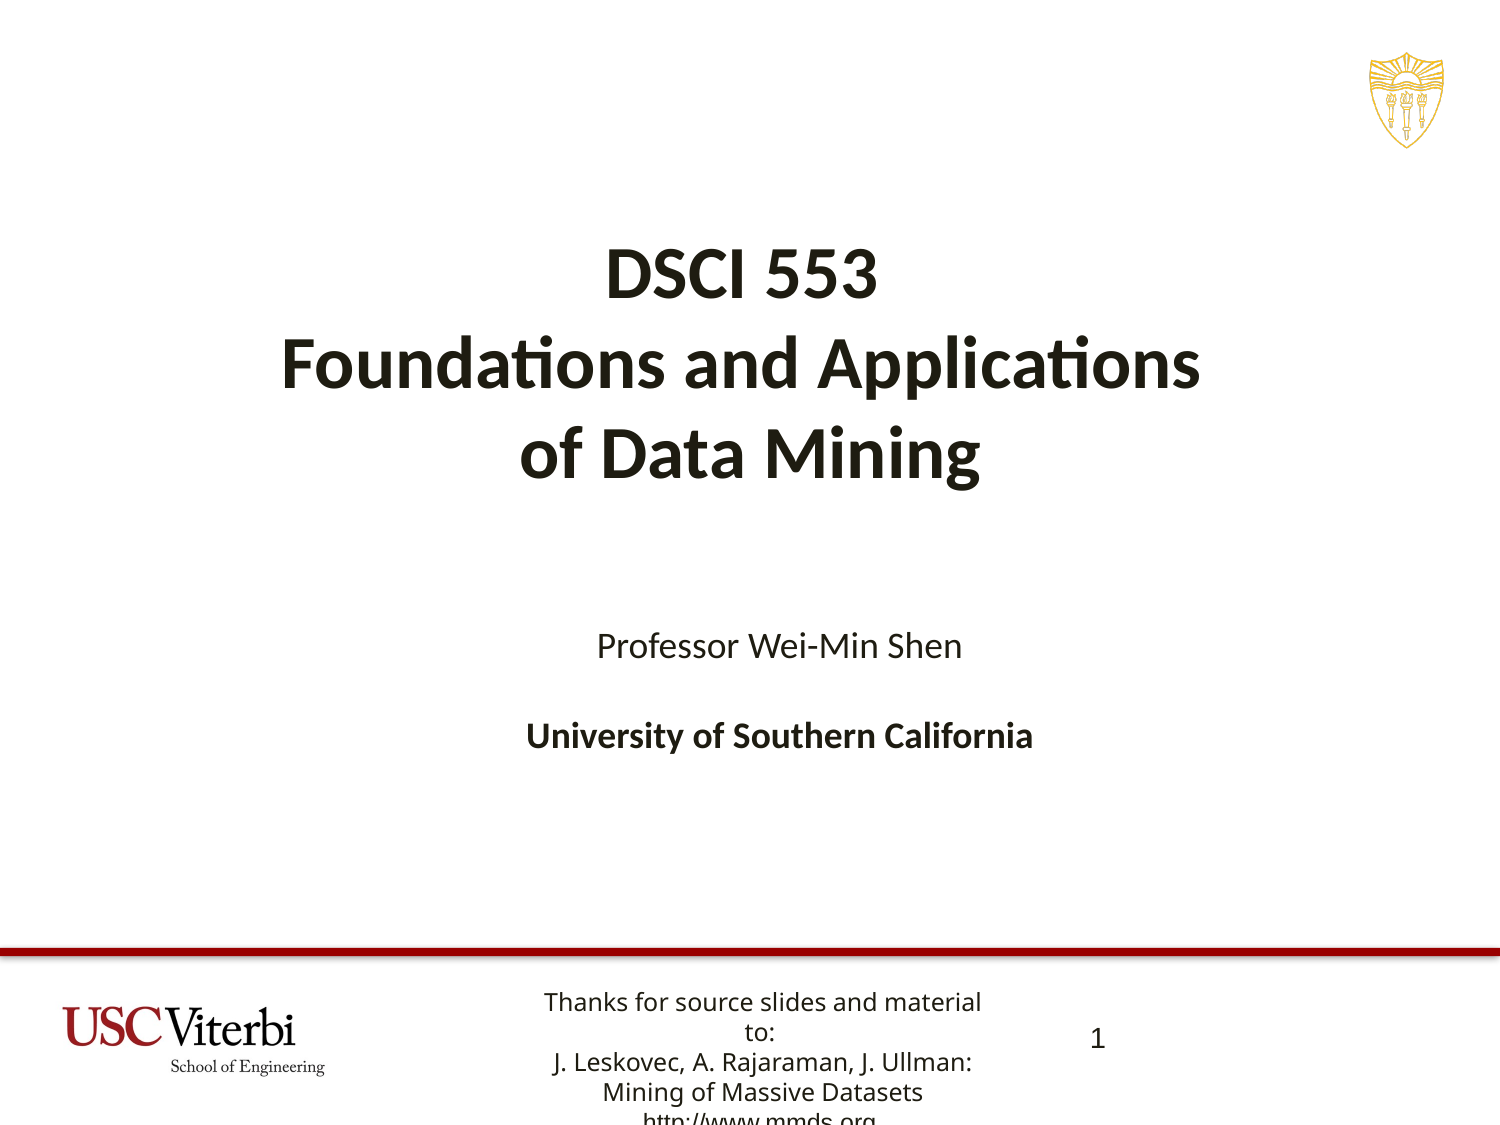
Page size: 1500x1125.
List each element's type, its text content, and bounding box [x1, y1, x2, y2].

text_box DSCI 553 Foundations and Applications of Data Mining [0, 216, 1500, 502]
picture [1345, 39, 1468, 162]
text_box Professor Wei-Min Shen University of Southern California [160, 613, 1400, 809]
picture [31, 985, 355, 1081]
text_box Thanks for source slides and material to: J. Leskovec, A. Rajaraman, J. Ullman: Mining of Massive Datasets http://www.mmds.org [522, 979, 1005, 1125]
slide_number 1 [1074, 1012, 1425, 1073]
